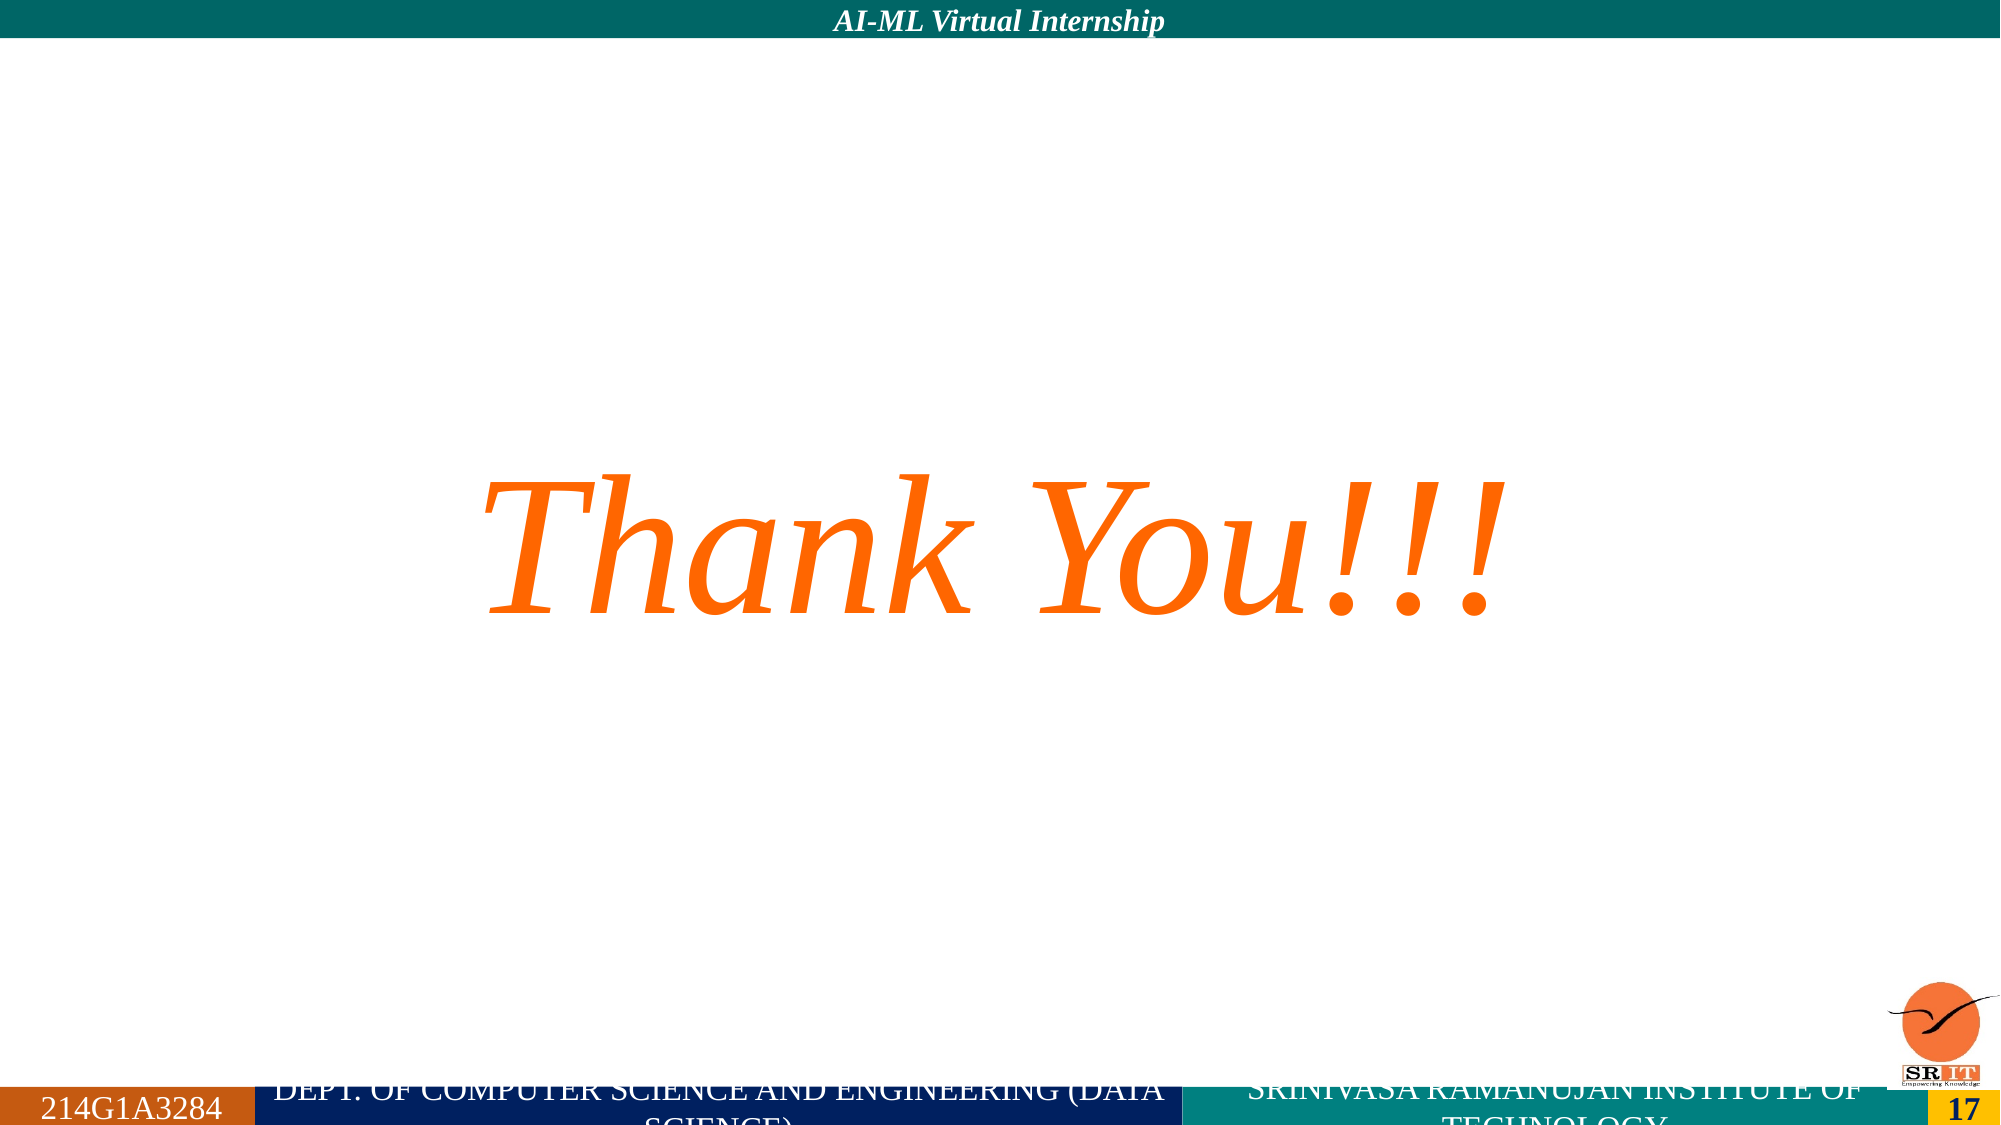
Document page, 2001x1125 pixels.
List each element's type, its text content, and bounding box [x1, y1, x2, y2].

text_box Thank You!!! [457, 389, 1530, 662]
picture [1887, 977, 2000, 1090]
